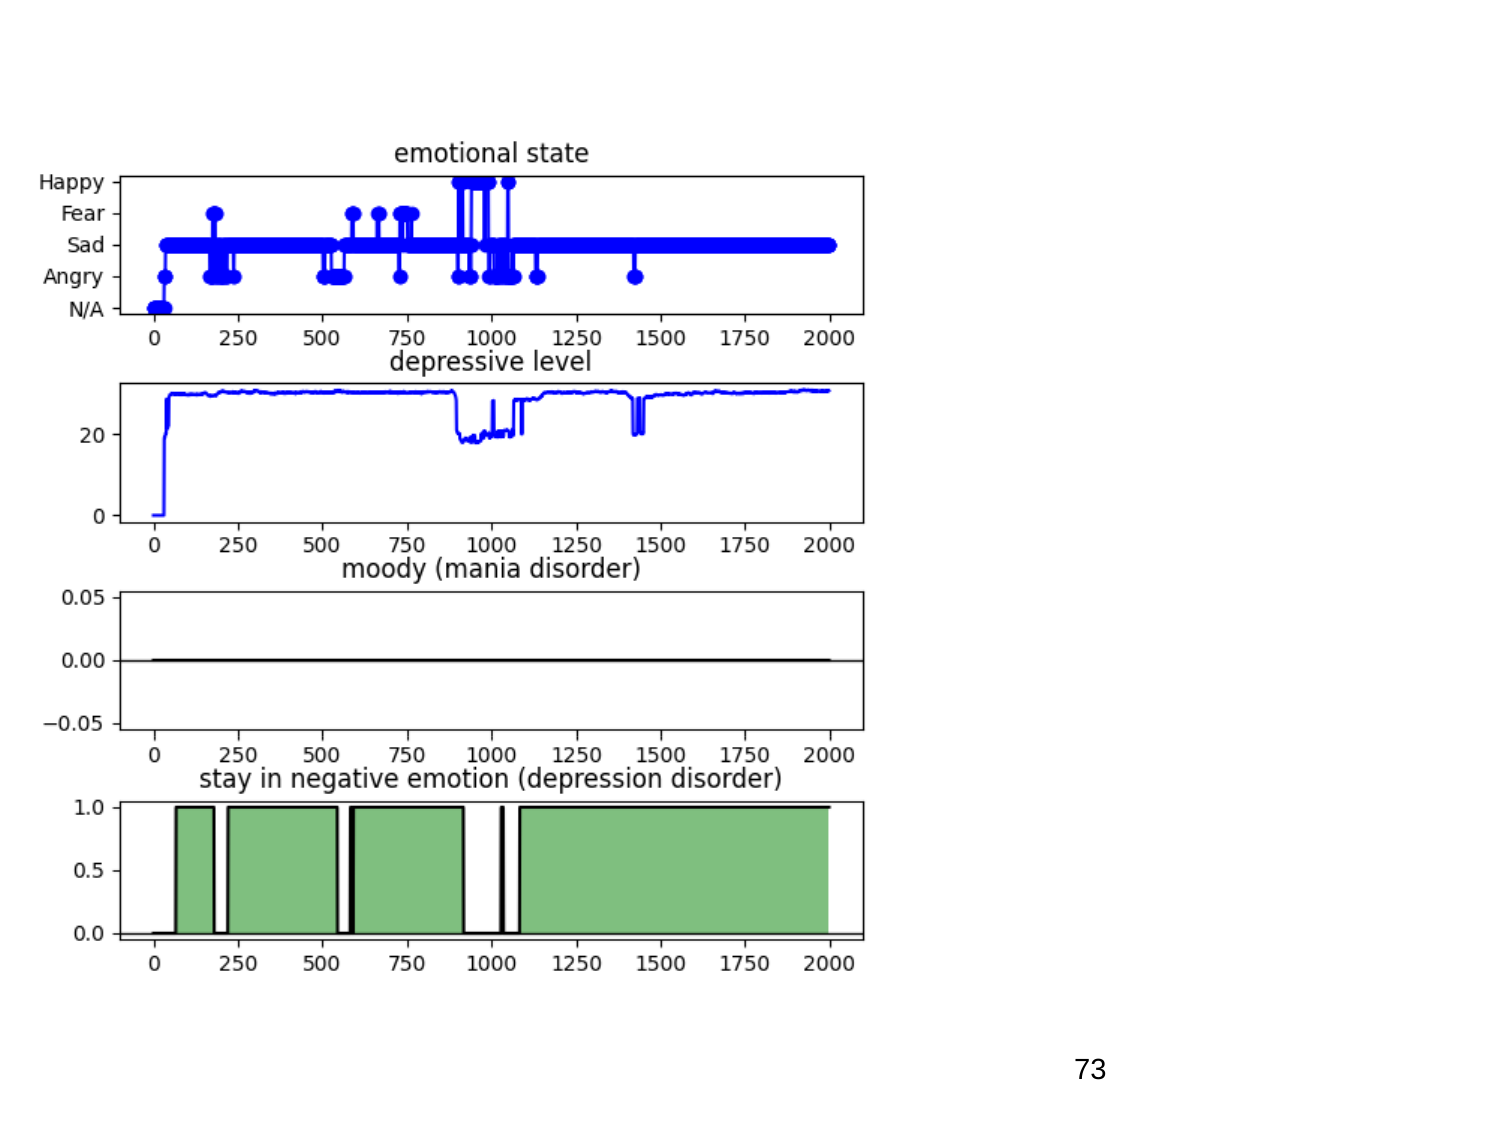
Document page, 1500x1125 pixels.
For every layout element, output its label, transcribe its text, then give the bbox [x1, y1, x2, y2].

picture [0, 89, 959, 1019]
slide_number 73 [1059, 1042, 1397, 1103]
